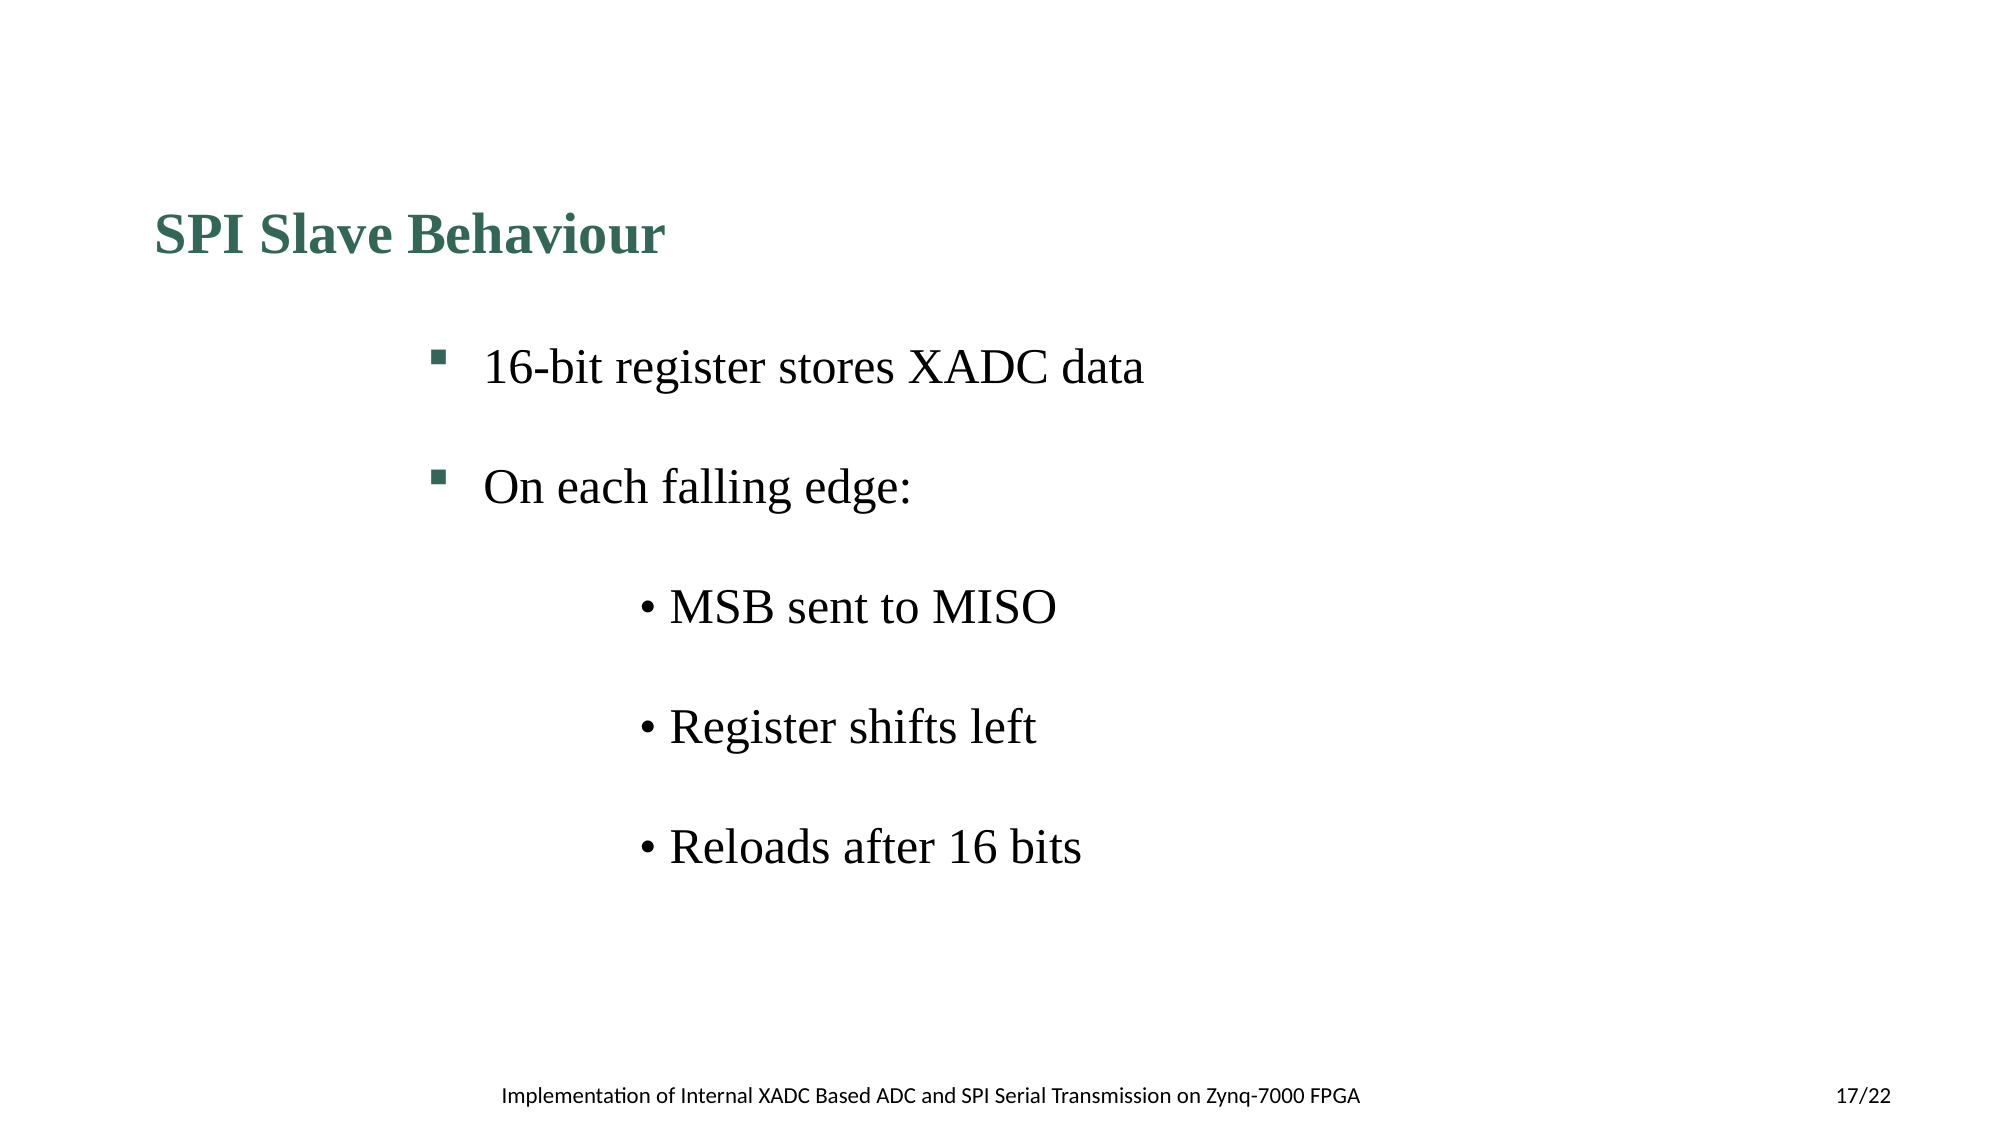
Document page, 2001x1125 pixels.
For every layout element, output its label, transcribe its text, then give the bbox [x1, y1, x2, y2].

text_box SPI Slave Behaviour [139, 188, 910, 273]
text_box 17/22 [1820, 1072, 2000, 1115]
text_box 16-bit register stores XADC data On each falling edge: • MSB sent to MISO • Register shifts left • Reloads after 16 bits [412, 325, 1622, 881]
text_box Implementation of Internal XADC Based ADC and SPI Serial Transmission on Zynq-7000 FPGA [481, 1072, 1820, 1115]
